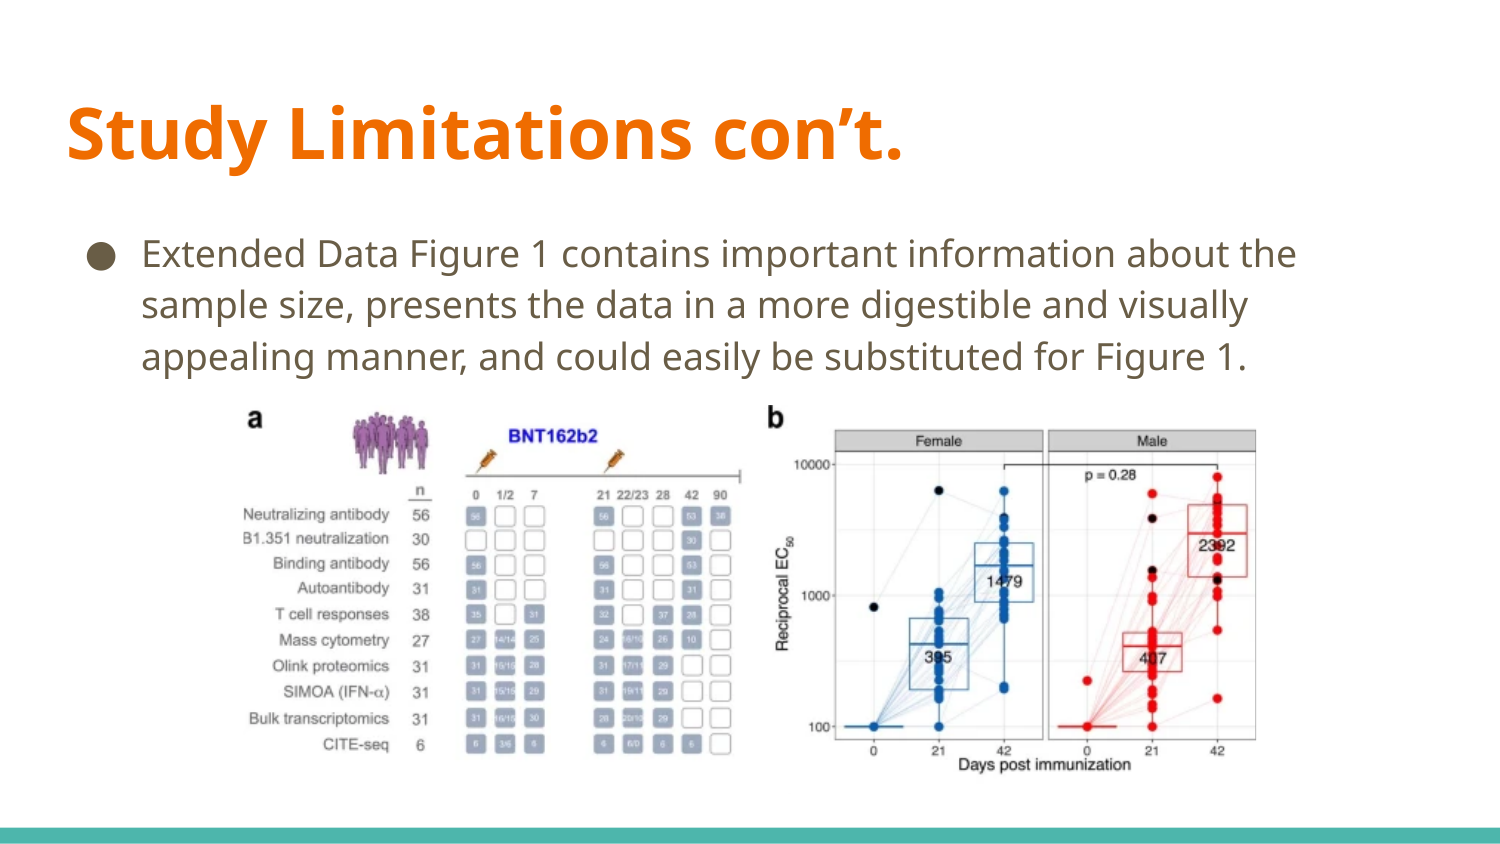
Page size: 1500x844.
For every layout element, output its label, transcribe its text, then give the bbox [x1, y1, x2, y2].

picture [243, 405, 1257, 794]
list Extended Data Figure 1 contains important information about the sample size, presents the data in a more digestible and visually appealing manner, and could easily be substituted for Figure 1. [51, 207, 1449, 750]
title Study Limitations con’t. [51, 72, 1449, 189]
